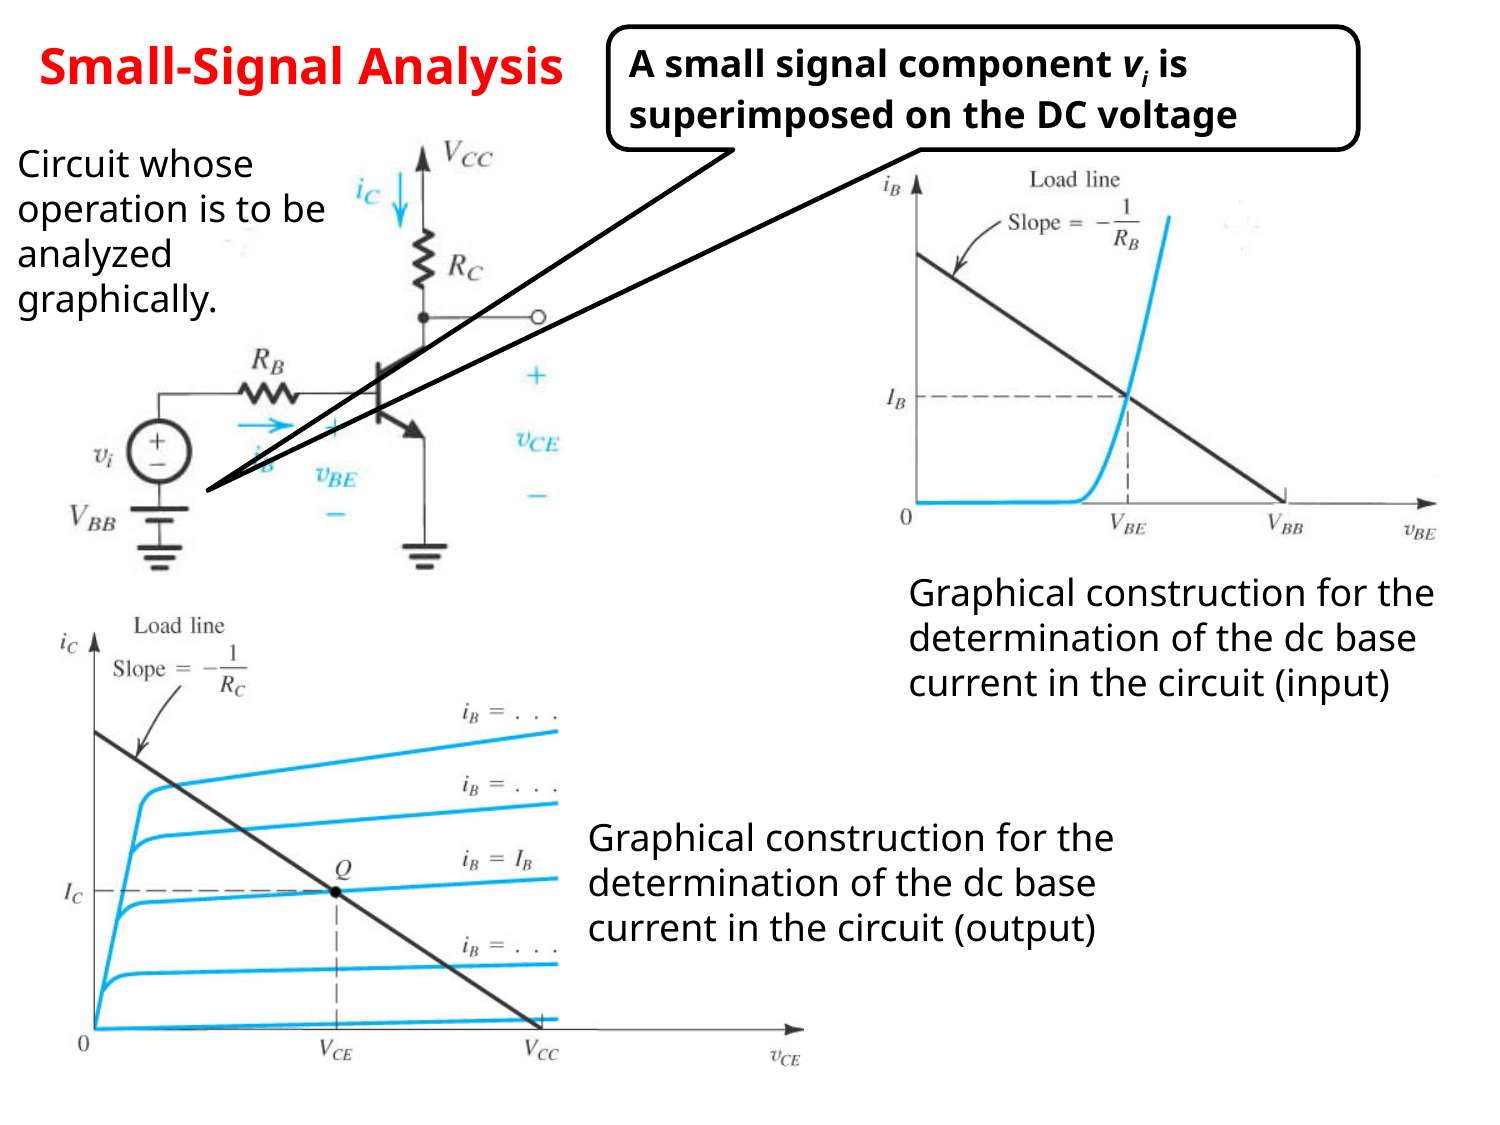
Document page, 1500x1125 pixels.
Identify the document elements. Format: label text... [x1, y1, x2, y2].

picture [64, 135, 566, 575]
picture [60, 612, 804, 1069]
text_box Circuit whose operation is to be analyzed graphically. [2, 132, 347, 328]
text_box Small-Signal Analysis [24, 27, 580, 103]
picture [879, 166, 1440, 545]
text_box Graphical construction for the determination of the dc base current in the circuit (output) [808, 798, 1158, 966]
text_box A small signal component vi is superimposed on the DC voltage [571, 26, 1359, 317]
text_box Graphical construction for the determination of the dc base current in the circuit (input) [885, 553, 1500, 741]
